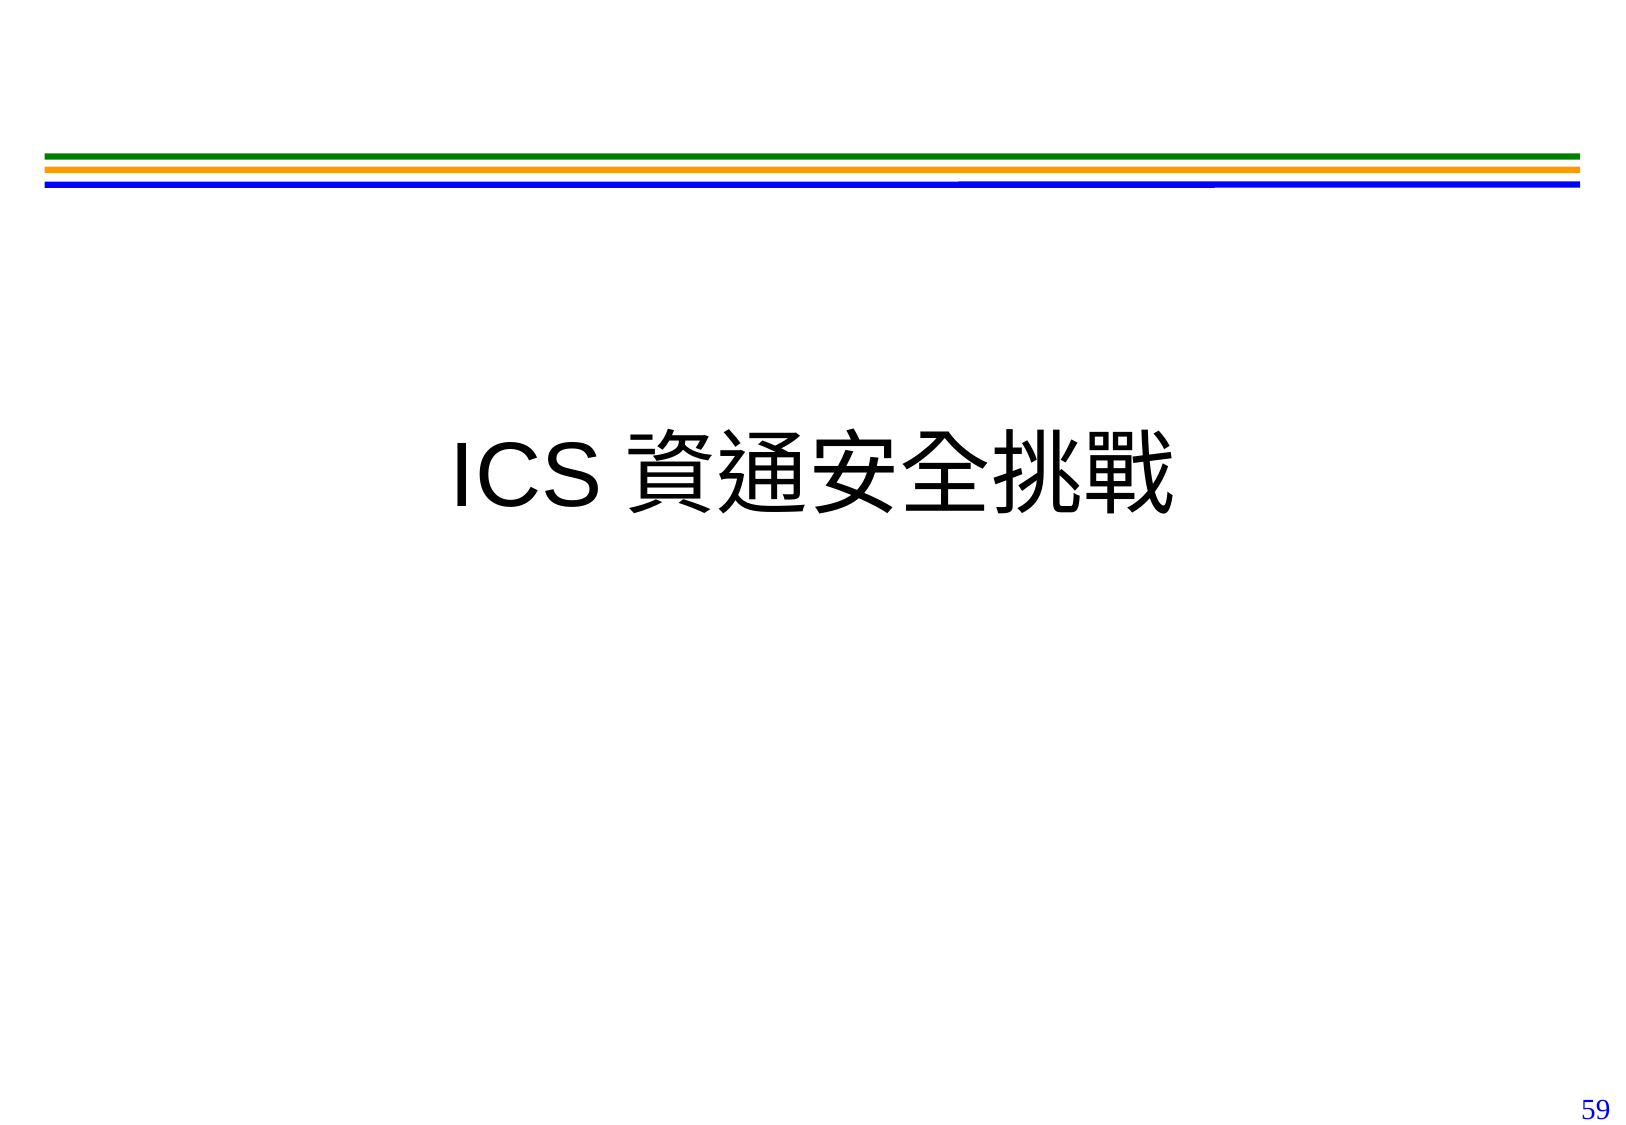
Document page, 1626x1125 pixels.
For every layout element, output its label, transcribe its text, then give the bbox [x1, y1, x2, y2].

title ICS資通安全挑戰 [121, 349, 1504, 591]
slide_number 59 [1246, 1082, 1625, 1119]
